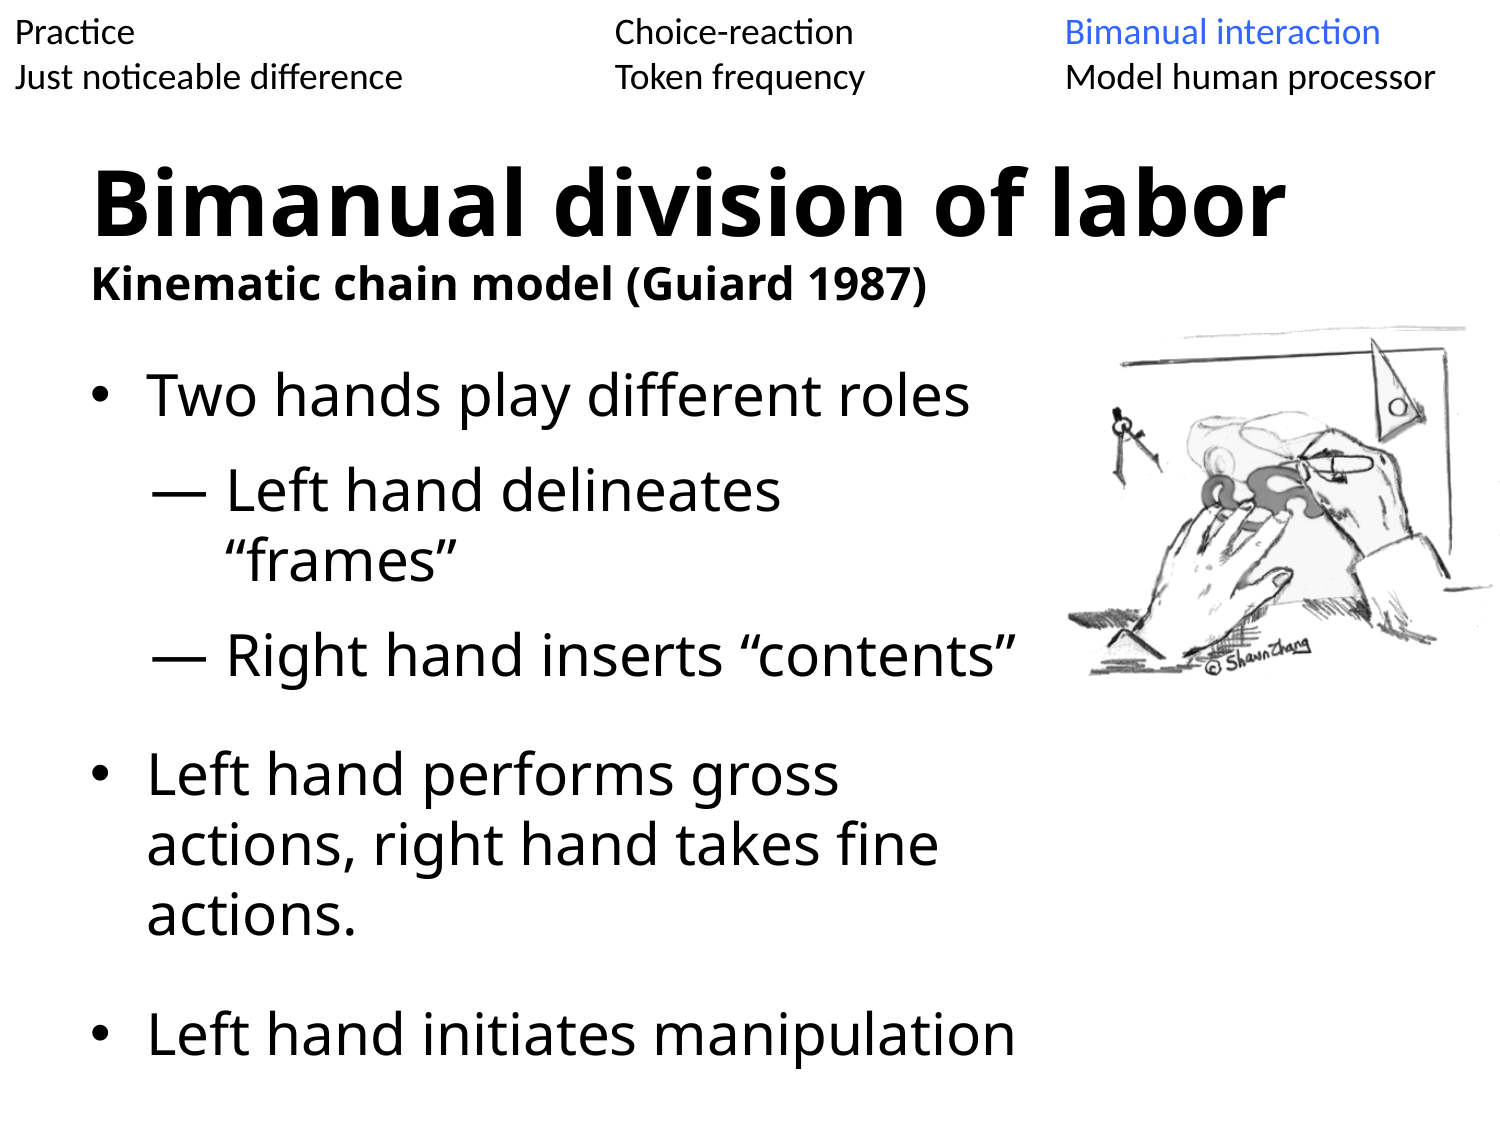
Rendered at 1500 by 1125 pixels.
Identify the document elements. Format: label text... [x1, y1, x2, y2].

picture [1039, 320, 1500, 687]
title Bimanual division of labor Kinematic chain model (Guiard 1987) [75, 133, 1425, 321]
text_box Practice Choice-reaction Bimanual interaction Just noticeable difference Token frequency Model human processor [0, 0, 1500, 105]
list Two hands play different roles Left hand delineates “frames” Right hand inserts “contents” Left hand performs gross actions, right hand takes fine actions. Left hand initiates manipulation [75, 350, 1040, 1094]
